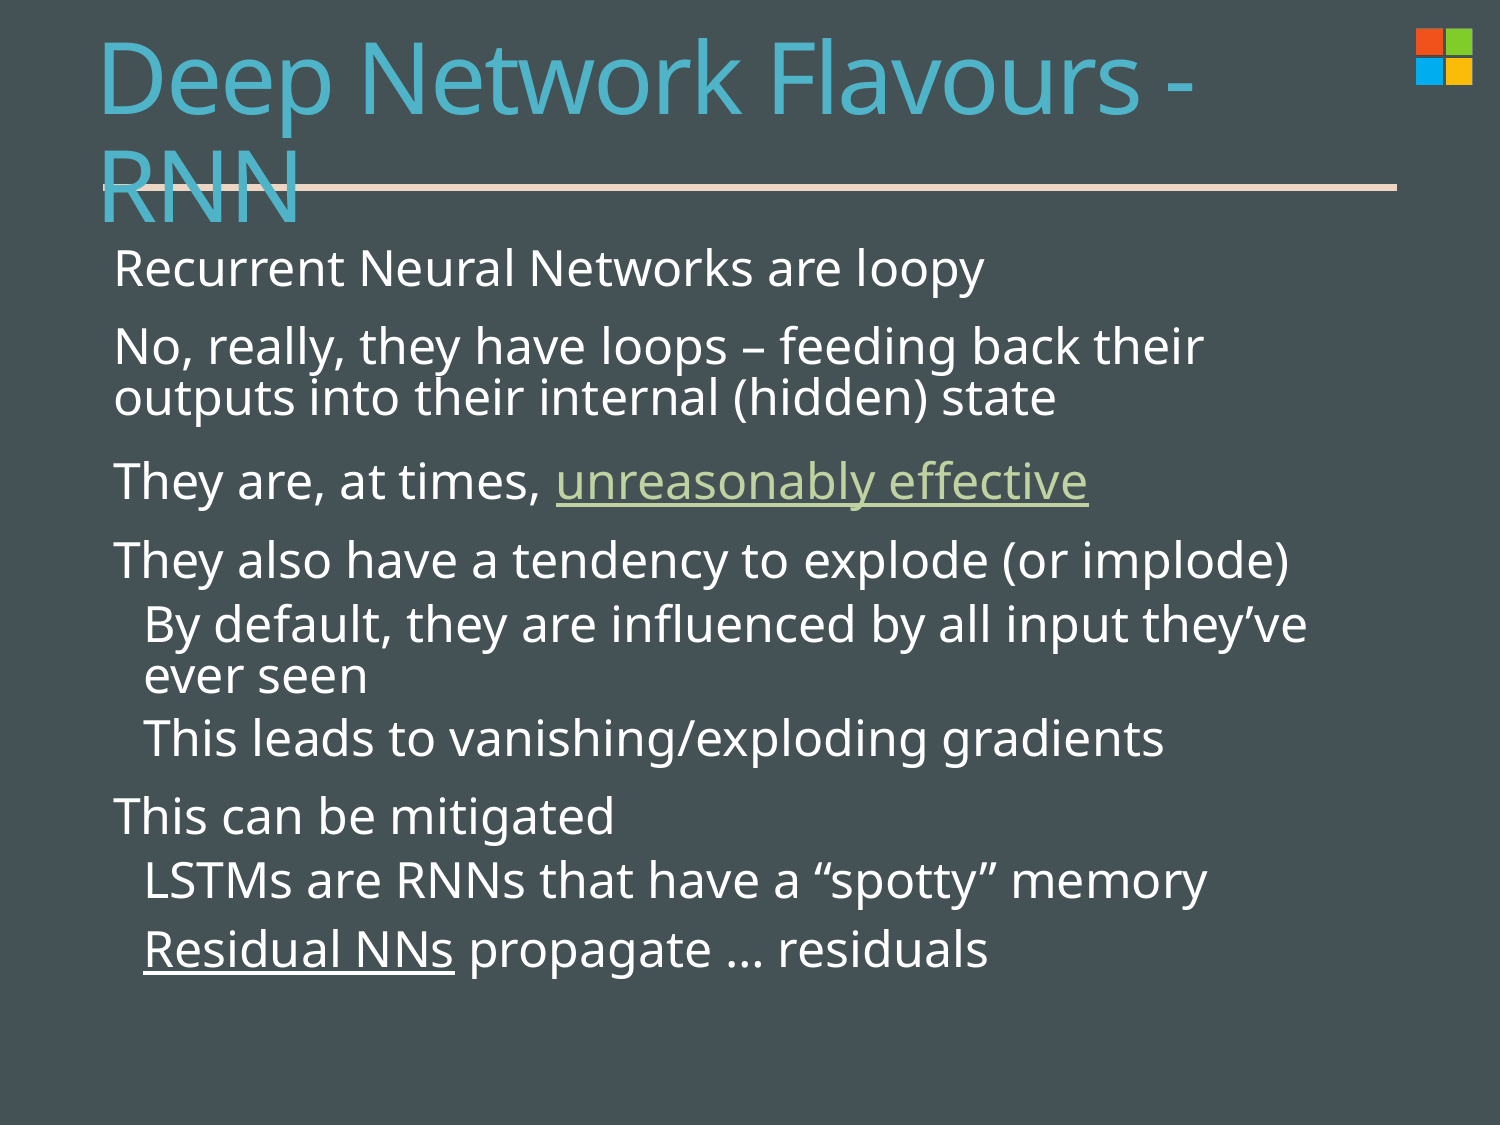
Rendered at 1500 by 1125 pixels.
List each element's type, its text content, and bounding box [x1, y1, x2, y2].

picture [1409, 22, 1480, 86]
list Recurrent Neural Networks are loopy No, really, they have loops – feeding back their outputs into their internal (hidden) state They are, at times, unreasonably effective They also have a tendency to explode (or implode) By default, they are influenced by all input they’ve ever seen This leads to vanishing/exploding gradients This can be mitigated LSTMs are RNNs that have a “spotty” memory Residual NNs propagate … residuals [83, 238, 1407, 1028]
title Deep Network Flavours - RNN [80, 37, 1407, 234]
